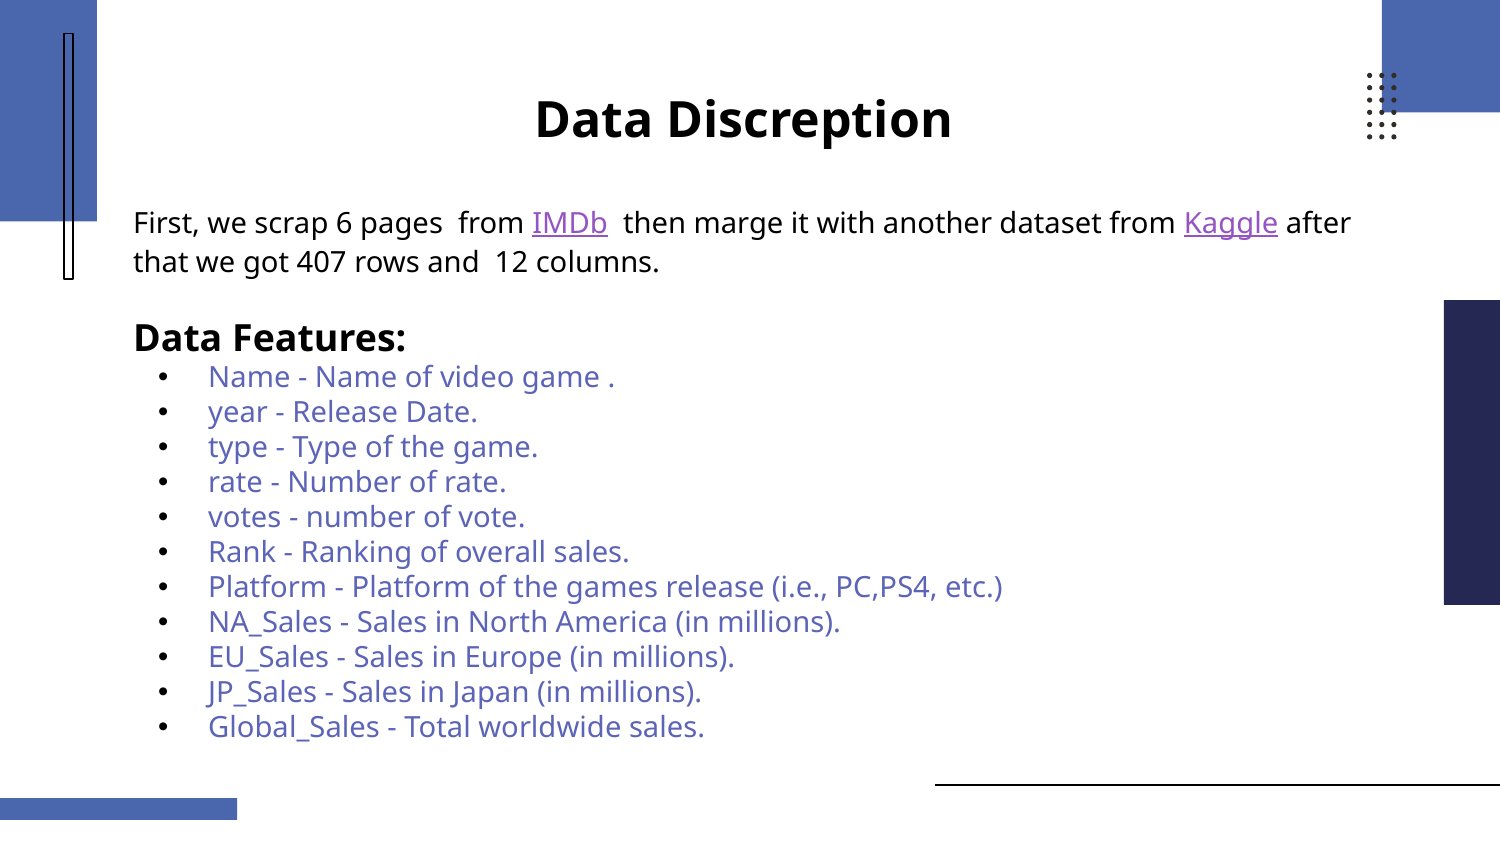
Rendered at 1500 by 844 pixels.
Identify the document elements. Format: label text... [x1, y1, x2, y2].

list First, we scrap 6 pages from IMDb then marge it with another dataset from Kaggle after that we got 407 rows and 12 columns. Data Features: Name - Name of video game . year - Release Date. type - Type of the game. rate - Number of rate. votes - number of vote. Rank - Ranking of overall sales. Platform - Platform of the games release (i.e., PC,PS4, etc.) NA_Sales - Sales in North America (in millions). EU_Sales - Sales in Europe (in millions). JP_Sales - Sales in Japan (in millions). Global_Sales - Total worldwide sales. [118, 189, 1382, 750]
title Data Discreption [118, 72, 1382, 167]
